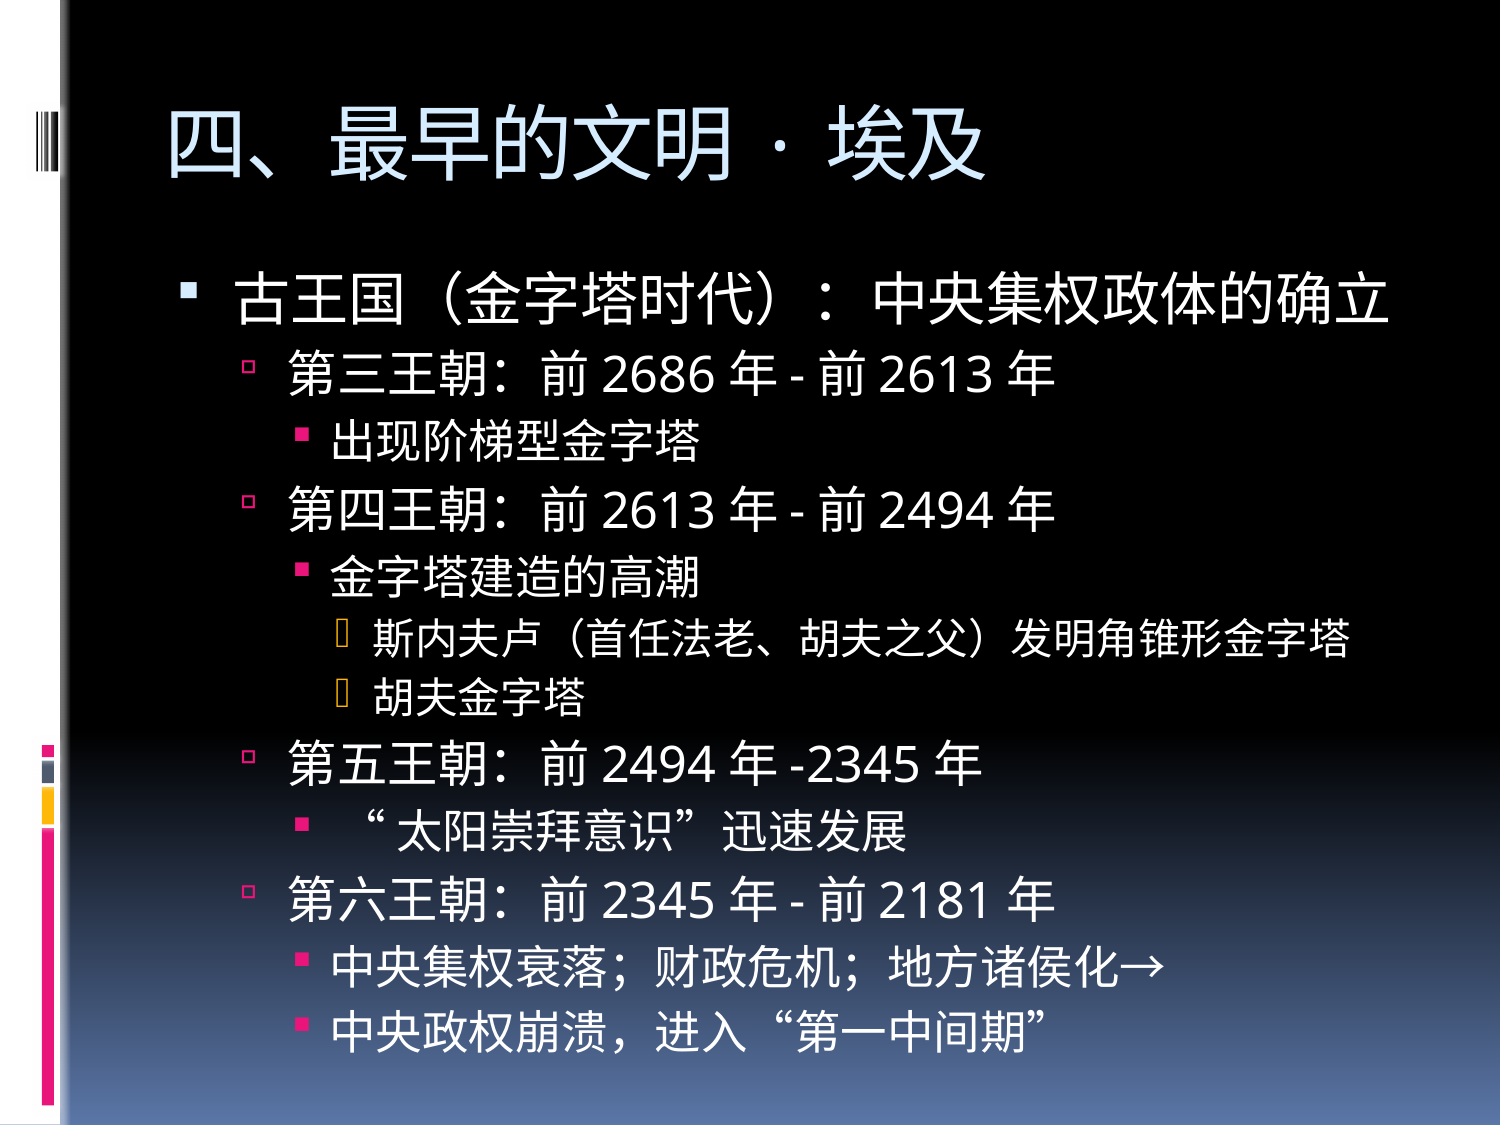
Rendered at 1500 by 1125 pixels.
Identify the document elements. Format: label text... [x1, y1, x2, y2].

title 四、最早的文明·埃及 [150, 83, 1425, 234]
list 古王国（金字塔时代）：中央集权政体的确立 第三王朝：前2686年-前2613年 出现阶梯型金字塔 第四王朝：前2613年-前2494年 金字塔建造的高潮 斯内夫卢（首任法老、胡夫之父）发明角锥形金字塔 胡夫金字塔 第五王朝：前2494年-2345年 “太阳崇拜意识”迅速发展 第六王朝：前2345年-前2181年 中央集权衰落；财政危机；地方诸侯化→ 中央政权崩溃，进入“第一中间期” [150, 255, 1425, 1118]
